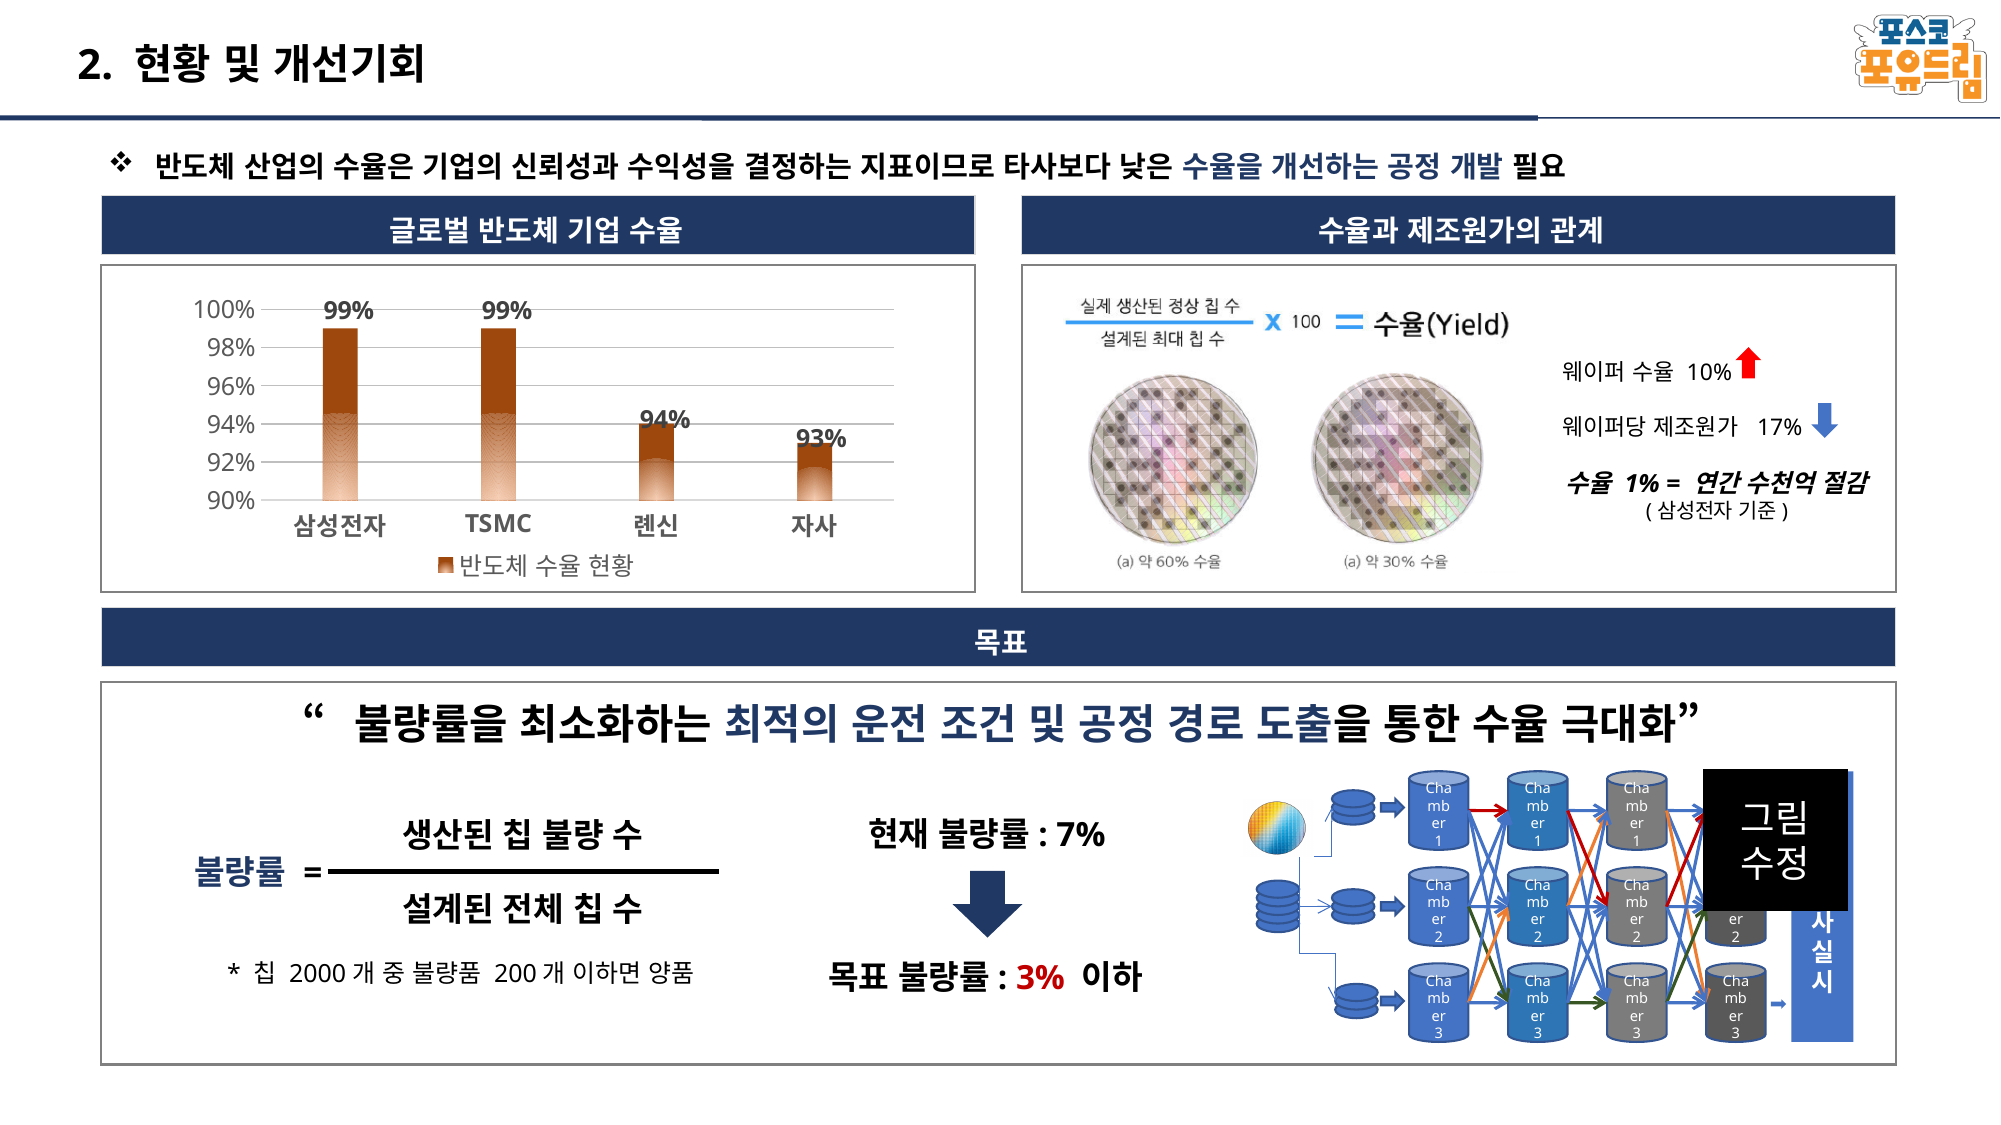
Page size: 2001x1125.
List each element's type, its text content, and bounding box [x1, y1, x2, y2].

text_box [1021, 264, 1897, 593]
text_box [1808, 402, 1841, 440]
text_box “불량률을 최소화하는 최적의 운전 조건 및 공정 경로 도출을 통한 수율 극대화” [104, 690, 1899, 756]
text_box [100, 264, 976, 593]
chart [178, 285, 909, 611]
text_box 반도체 산업의 수율은 기업의 신뢰성과 수익성을 결정하는 지표이므로 타사보다 낮은 수율을 개선하는 공정 개발 필요 [55, 138, 1945, 201]
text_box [0, 117, 2000, 138]
text_box 글로벌 반도체 기업 수율 [101, 201, 976, 255]
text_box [805, 806, 1166, 1005]
text_box [1732, 345, 1764, 380]
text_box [174, 806, 719, 996]
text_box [1243, 771, 1854, 1043]
picture [1050, 291, 1518, 573]
text_box [100, 681, 1897, 1066]
picture [1844, 5, 1991, 106]
text_box 수율 1% = 연간 수천억 절감 (삼성전자 기준) [1550, 460, 1884, 531]
text_box 목표 [101, 607, 1896, 667]
text_box 웨이퍼 수율 10% 웨이퍼당 제조원가 17% [1547, 323, 1818, 448]
text_box 2. 현황 및 개선기회 [62, 36, 1442, 108]
text_box 수율과 제조원가의 관계 [1021, 201, 1896, 255]
